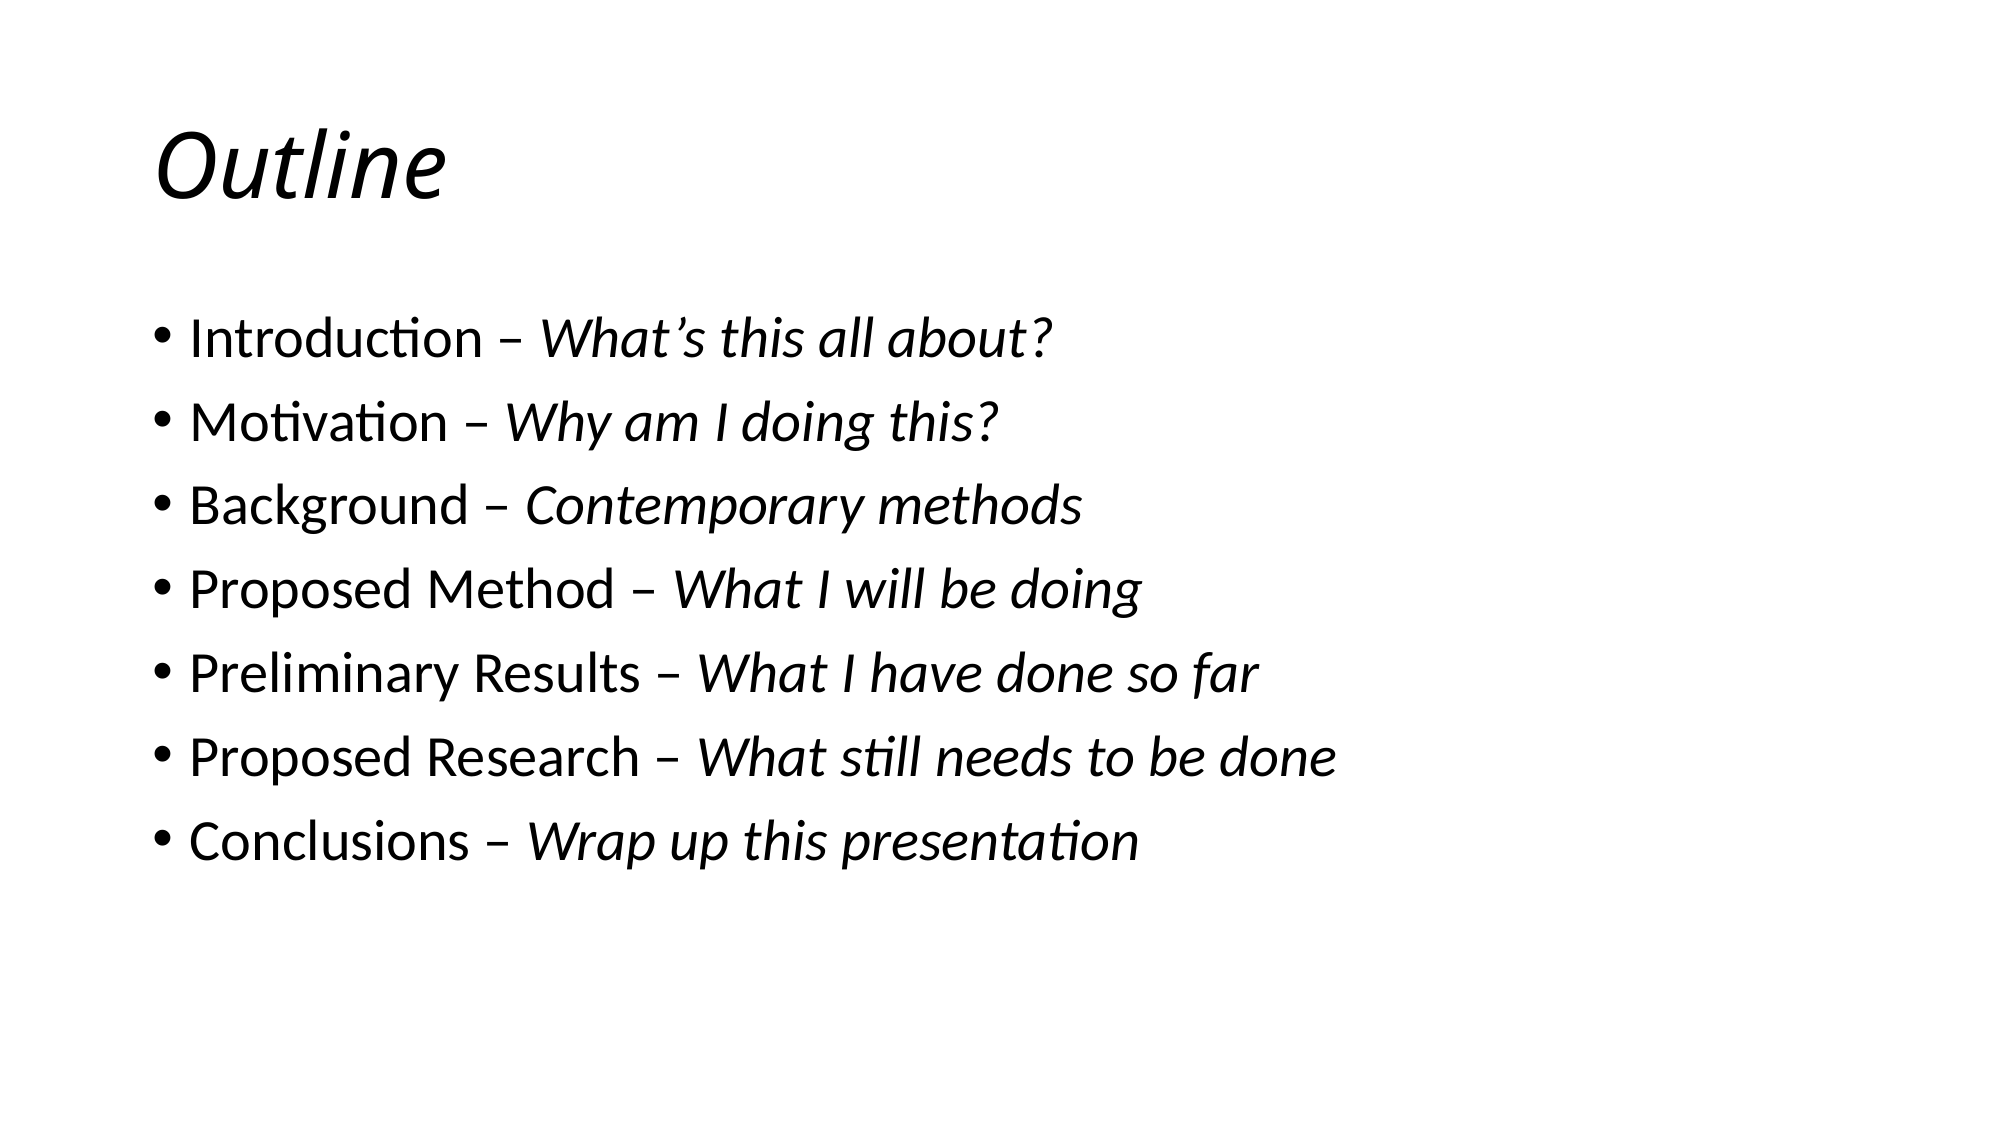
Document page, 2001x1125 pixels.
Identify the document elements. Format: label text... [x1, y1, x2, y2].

list Introduction – What’s this all about? Motivation – Why am I doing this? Background – Contemporary methods Proposed Method – What I will be doing Preliminary Results – What I have done so far Proposed Research – What still needs to be done Conclusions – Wrap up this presentation [137, 299, 1863, 1014]
title Outline [137, 59, 1863, 278]
